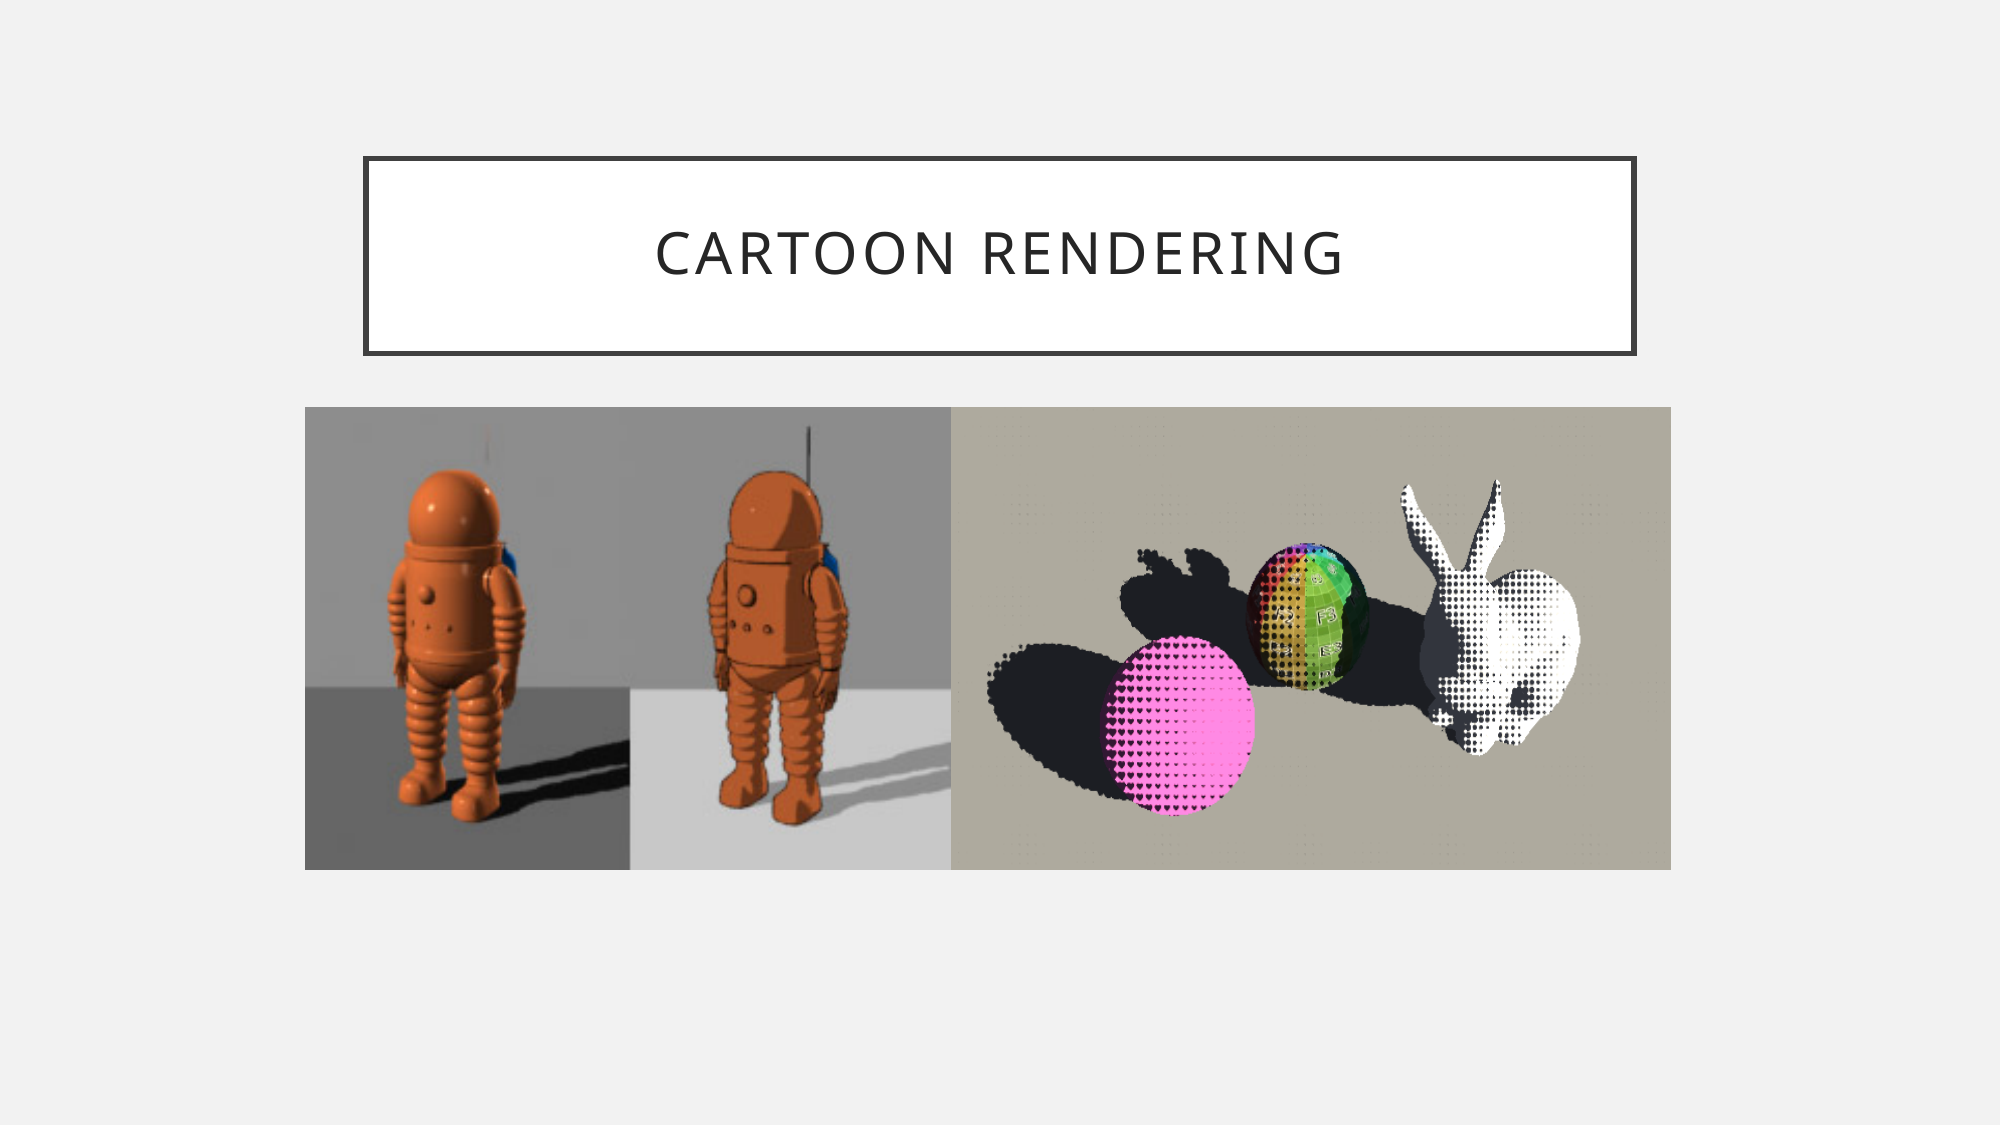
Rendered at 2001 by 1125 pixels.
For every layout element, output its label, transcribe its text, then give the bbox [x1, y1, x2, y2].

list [305, 407, 951, 870]
title Cartoon rendering [363, 156, 1637, 356]
picture [951, 407, 1671, 870]
